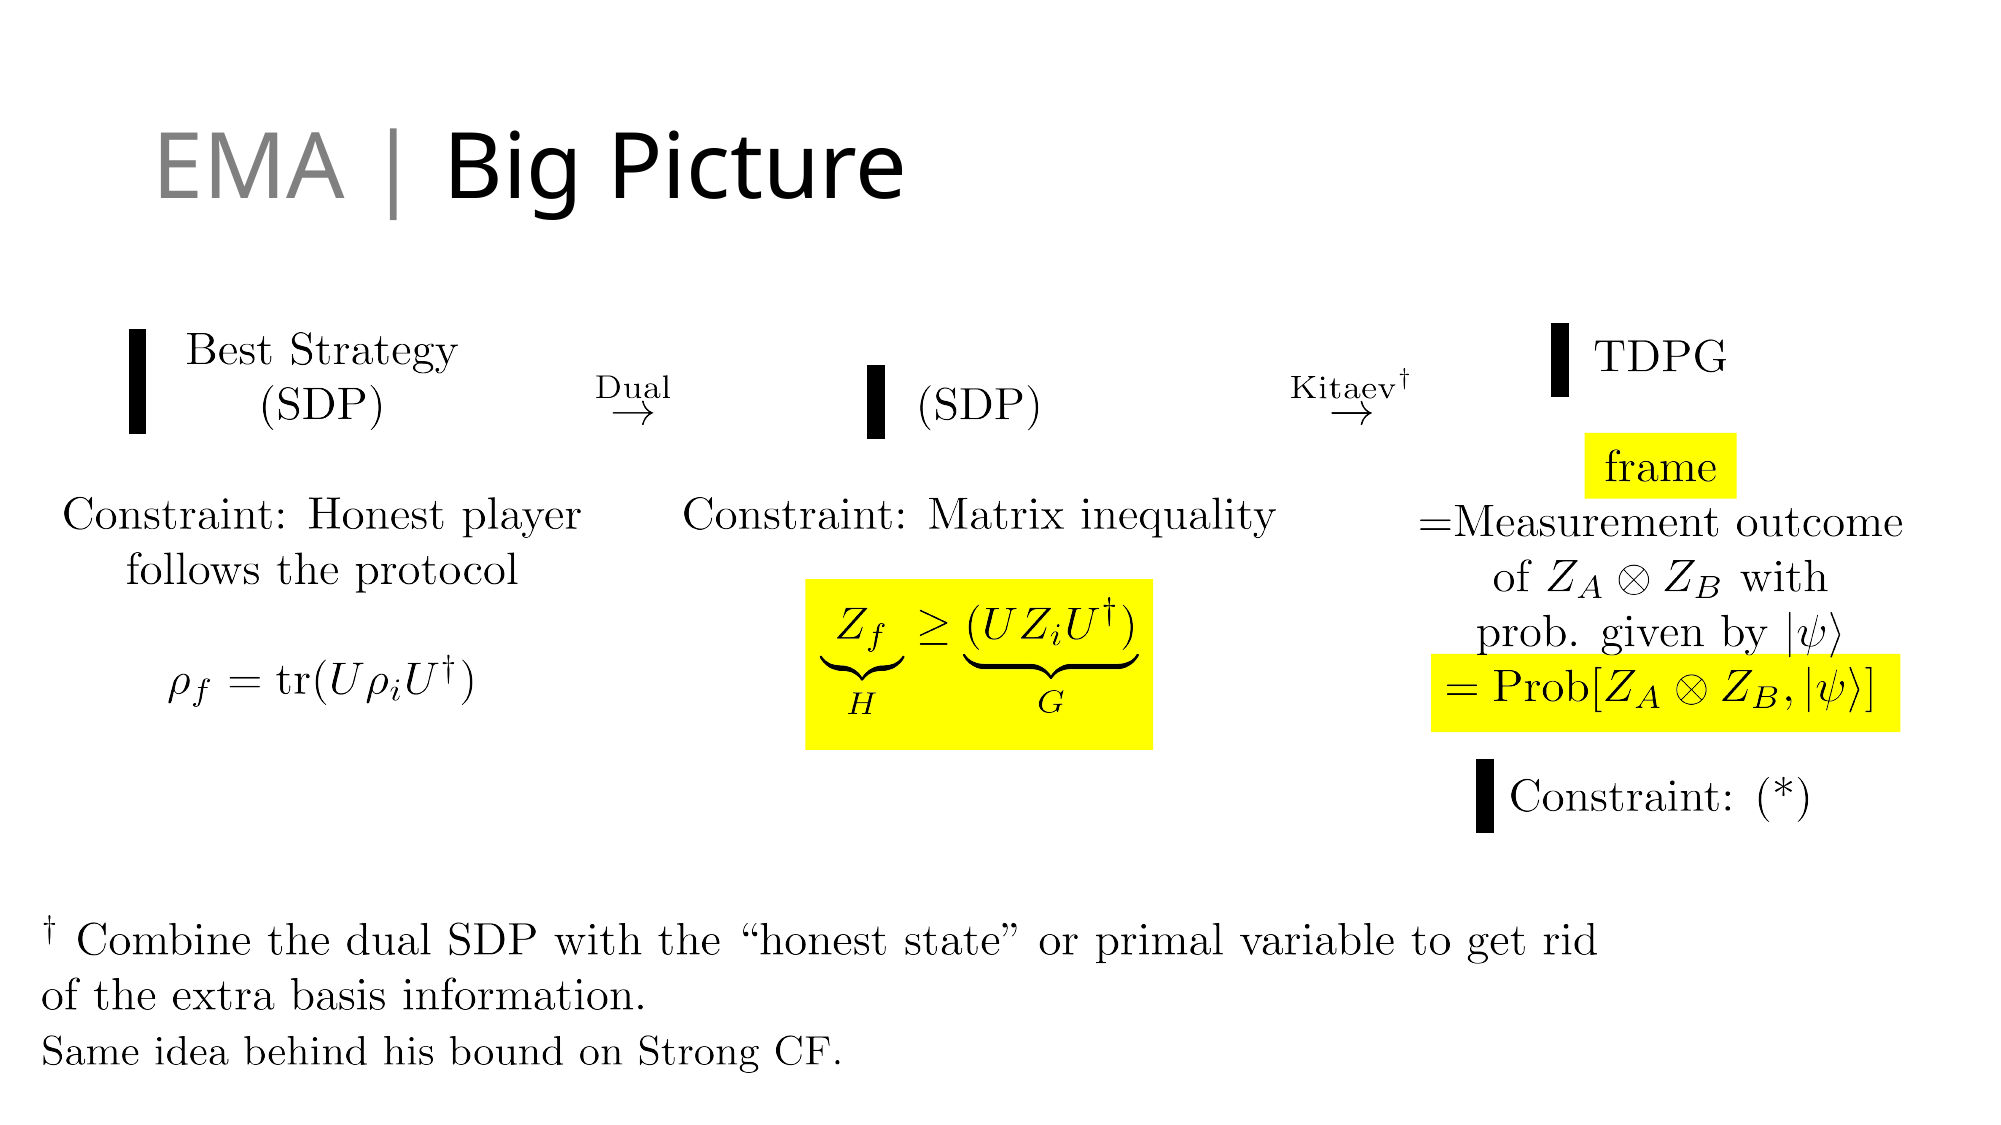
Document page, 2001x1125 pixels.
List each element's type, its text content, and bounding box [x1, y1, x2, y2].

text_box [1476, 822, 1494, 833]
text_box [1551, 323, 1569, 340]
picture [64, 332, 581, 707]
text_box [804, 714, 1154, 751]
picture [1291, 368, 1409, 425]
picture [1420, 339, 1902, 822]
text_box [867, 365, 885, 385]
picture [596, 375, 670, 425]
title EMA | Big Picture [137, 59, 1863, 278]
picture [42, 915, 1597, 1073]
picture [684, 385, 1276, 714]
